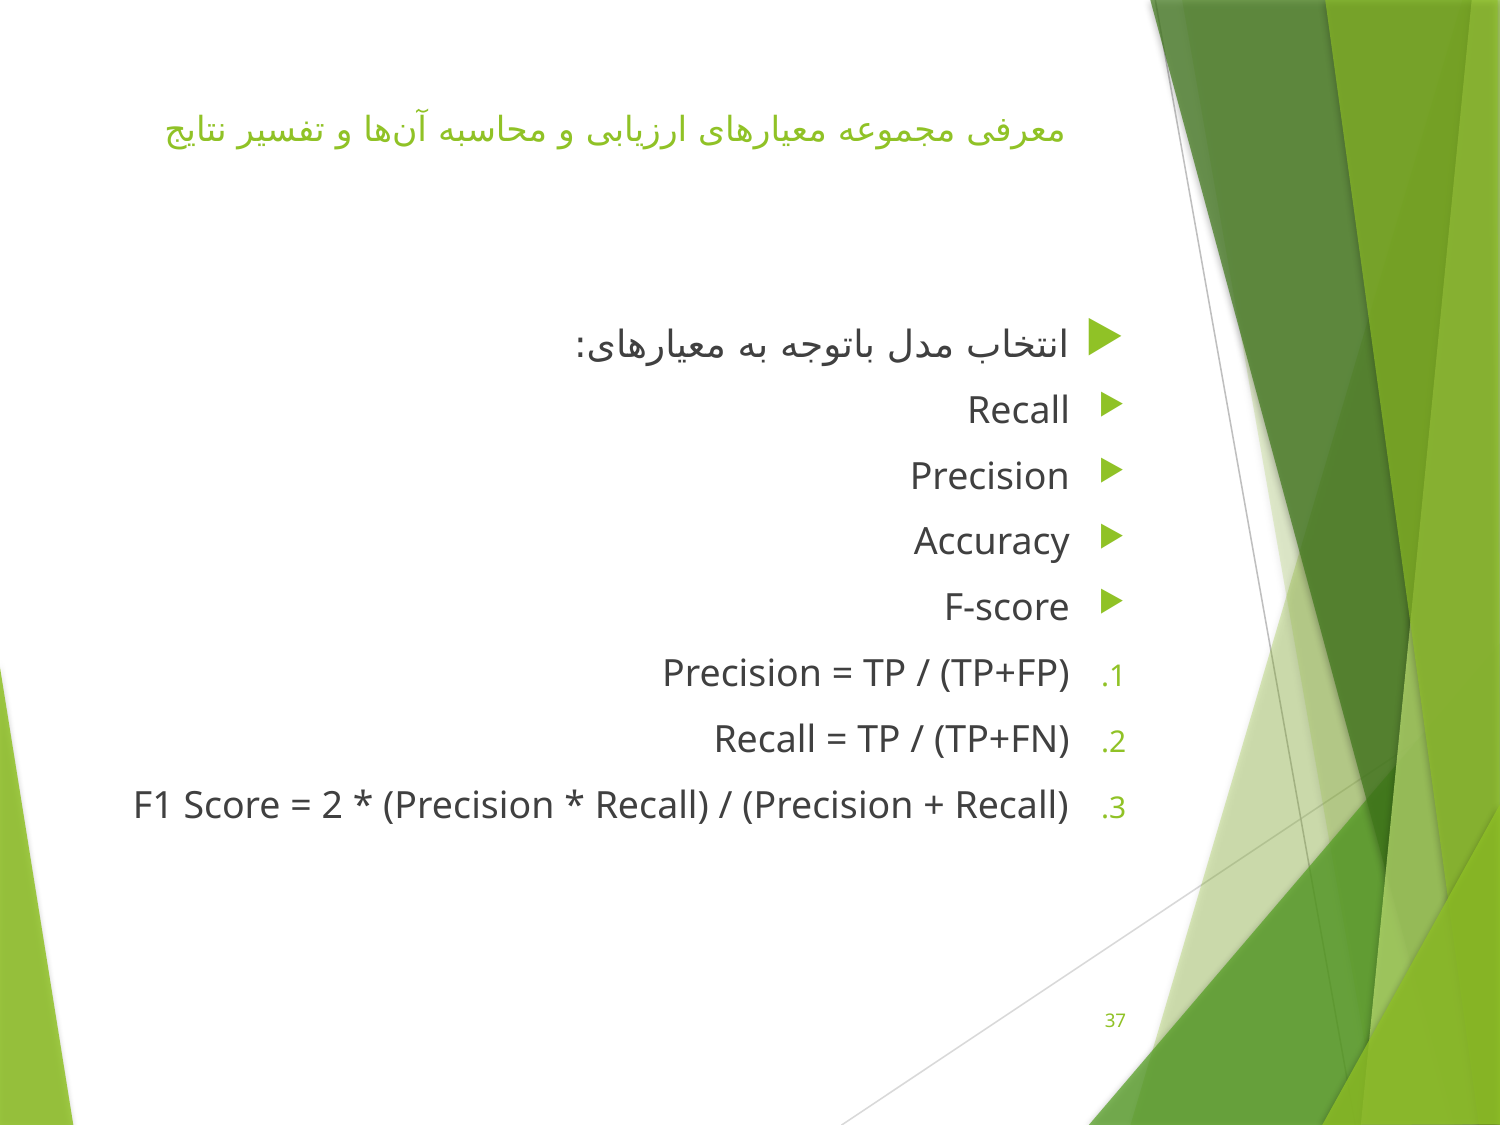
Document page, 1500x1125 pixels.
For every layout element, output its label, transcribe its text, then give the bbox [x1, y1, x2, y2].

title معرفی مجموعه معیارهای ارزیابی و محاسبه آن‌ها و تفسیر نتایج [99, 99, 1142, 225]
list انتخاب مدل باتوجه به معیارهای: Recall Precision Accuracy F-score Precision = TP / (TP+FP) Recall = TP / (TP+FN) F1 Score = 2 * (Precision * Recall) / (Precision + Recall) [99, 312, 1142, 950]
slide_number 37 [1057, 991, 1142, 1051]
